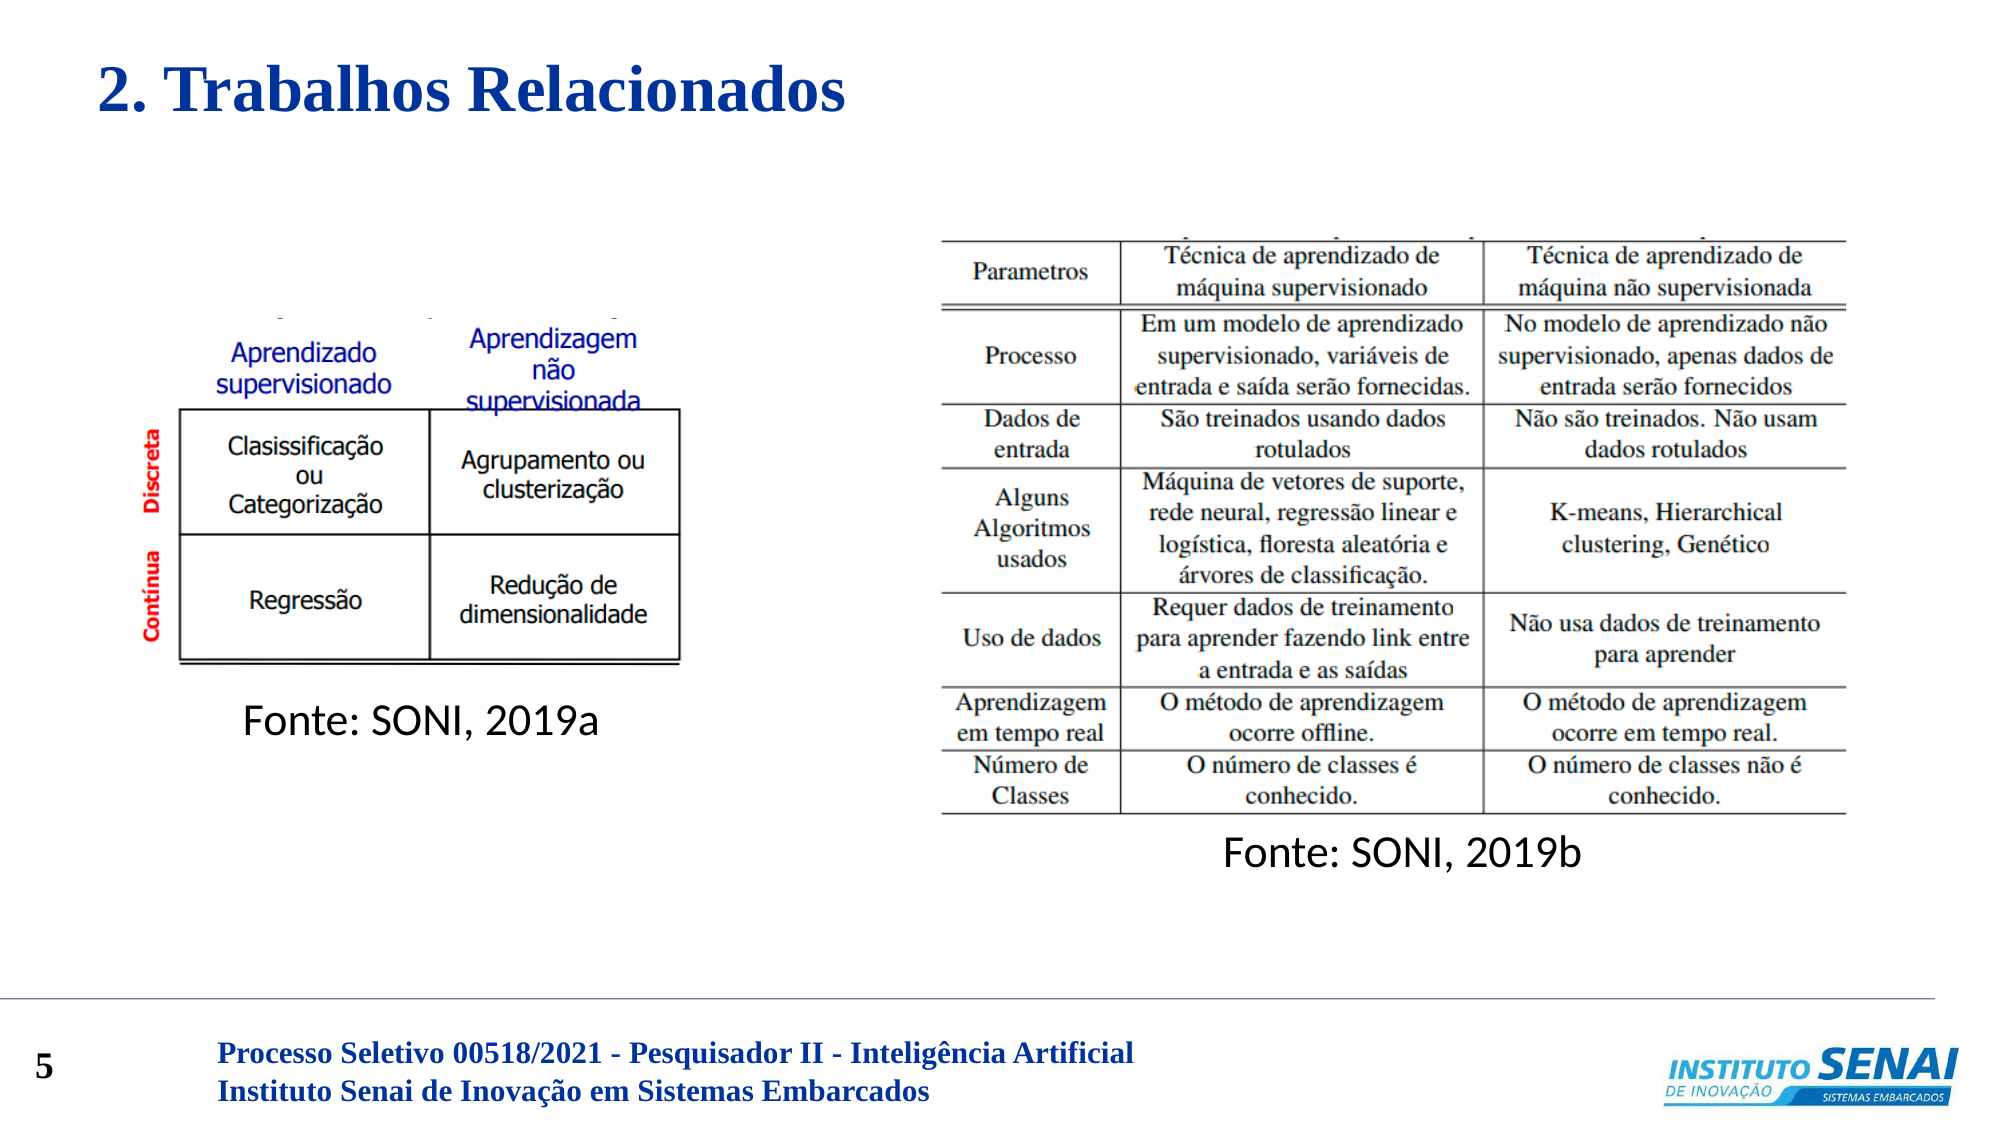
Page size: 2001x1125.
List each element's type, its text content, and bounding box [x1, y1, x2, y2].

picture [108, 318, 720, 673]
picture [890, 237, 1960, 821]
title 2. Trabalhos Relacionados [82, 21, 1433, 158]
text_box Fonte: SONI, 2019b [1208, 821, 1658, 911]
text_box Fonte: SONI, 2019a [227, 687, 678, 779]
picture [0, 990, 2000, 1125]
